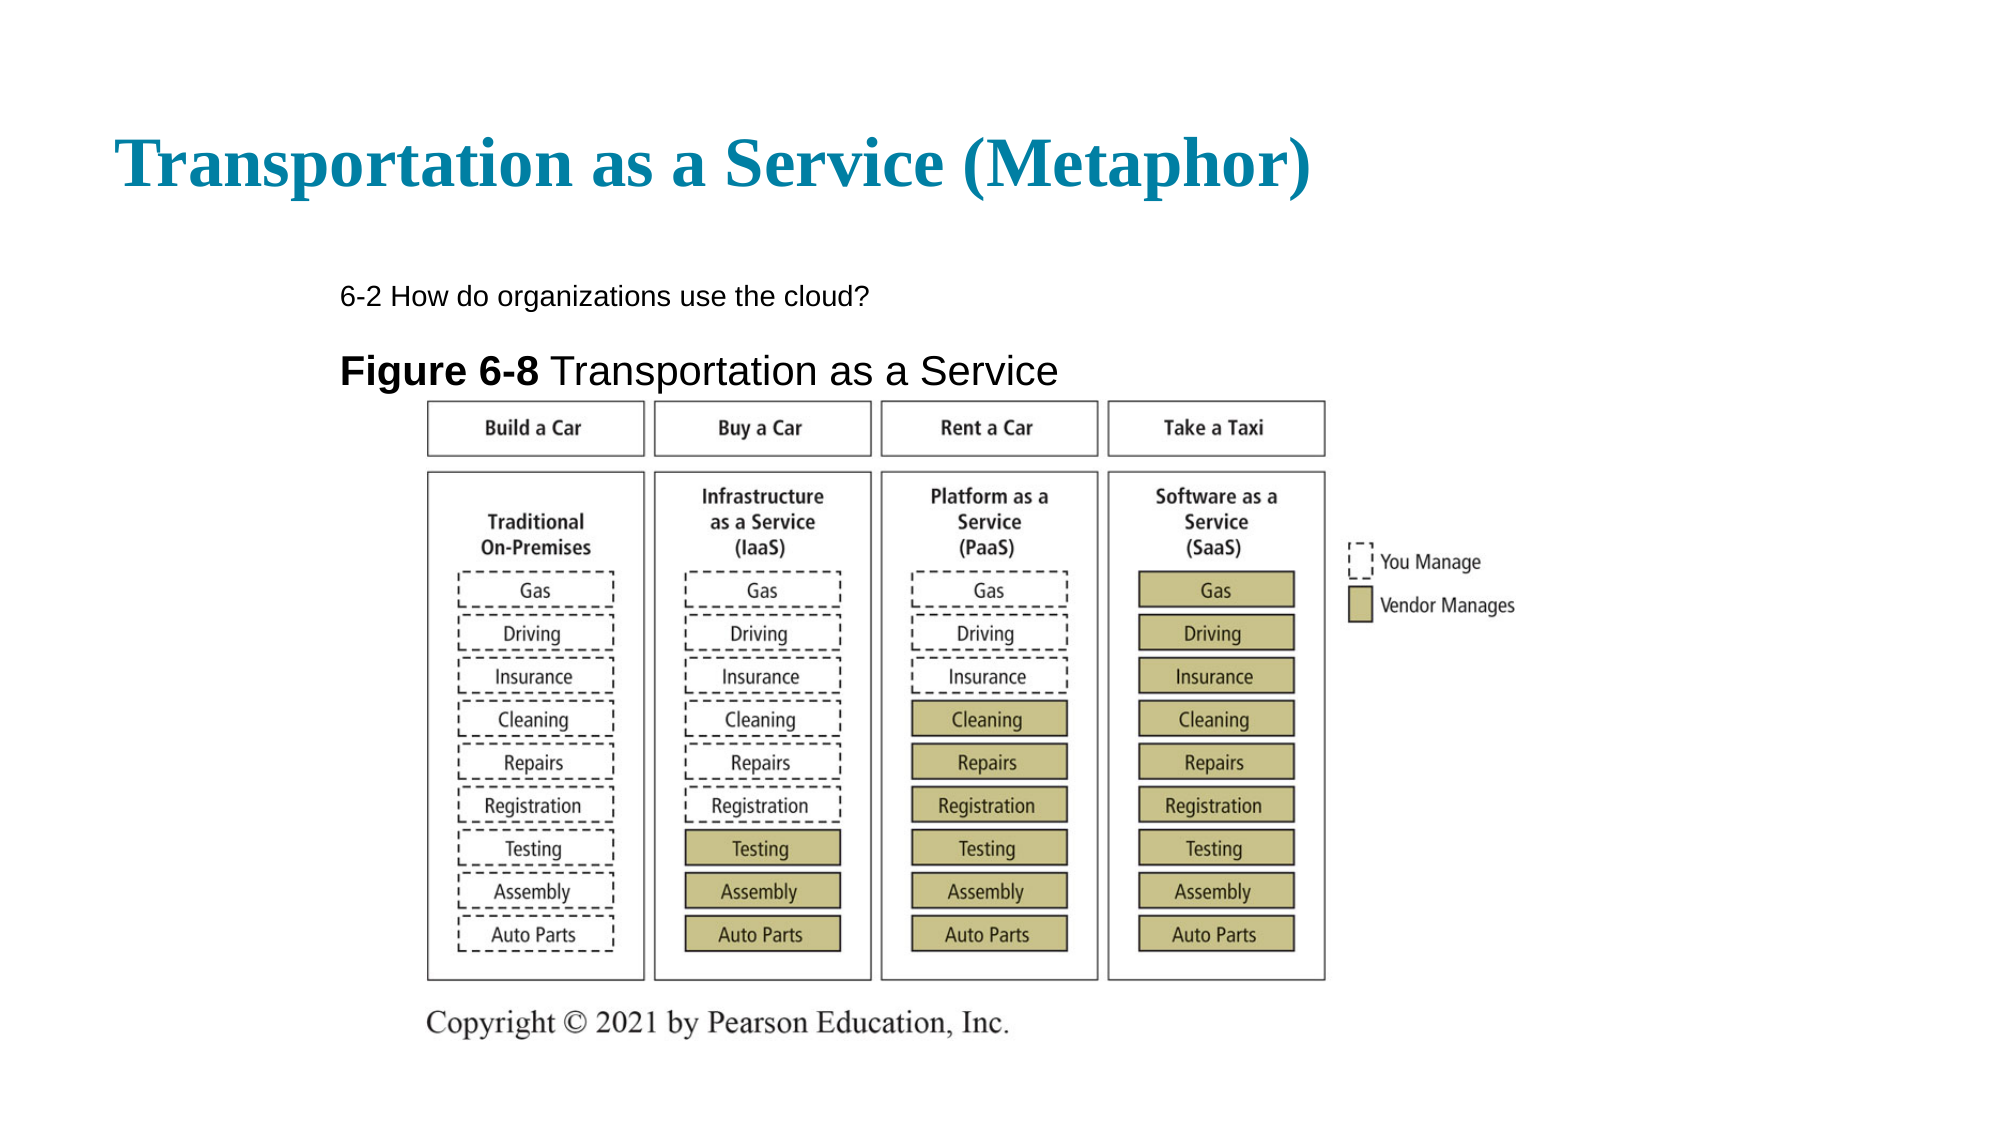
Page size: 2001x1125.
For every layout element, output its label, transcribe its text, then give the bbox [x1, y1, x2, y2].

title Transportation as a Service (Metaphor) [99, 35, 1900, 216]
picture [425, 399, 1516, 1042]
list 6-2 How do organizations use the cloud? Figure 6-8 Transportation as a Service [324, 262, 1675, 400]
